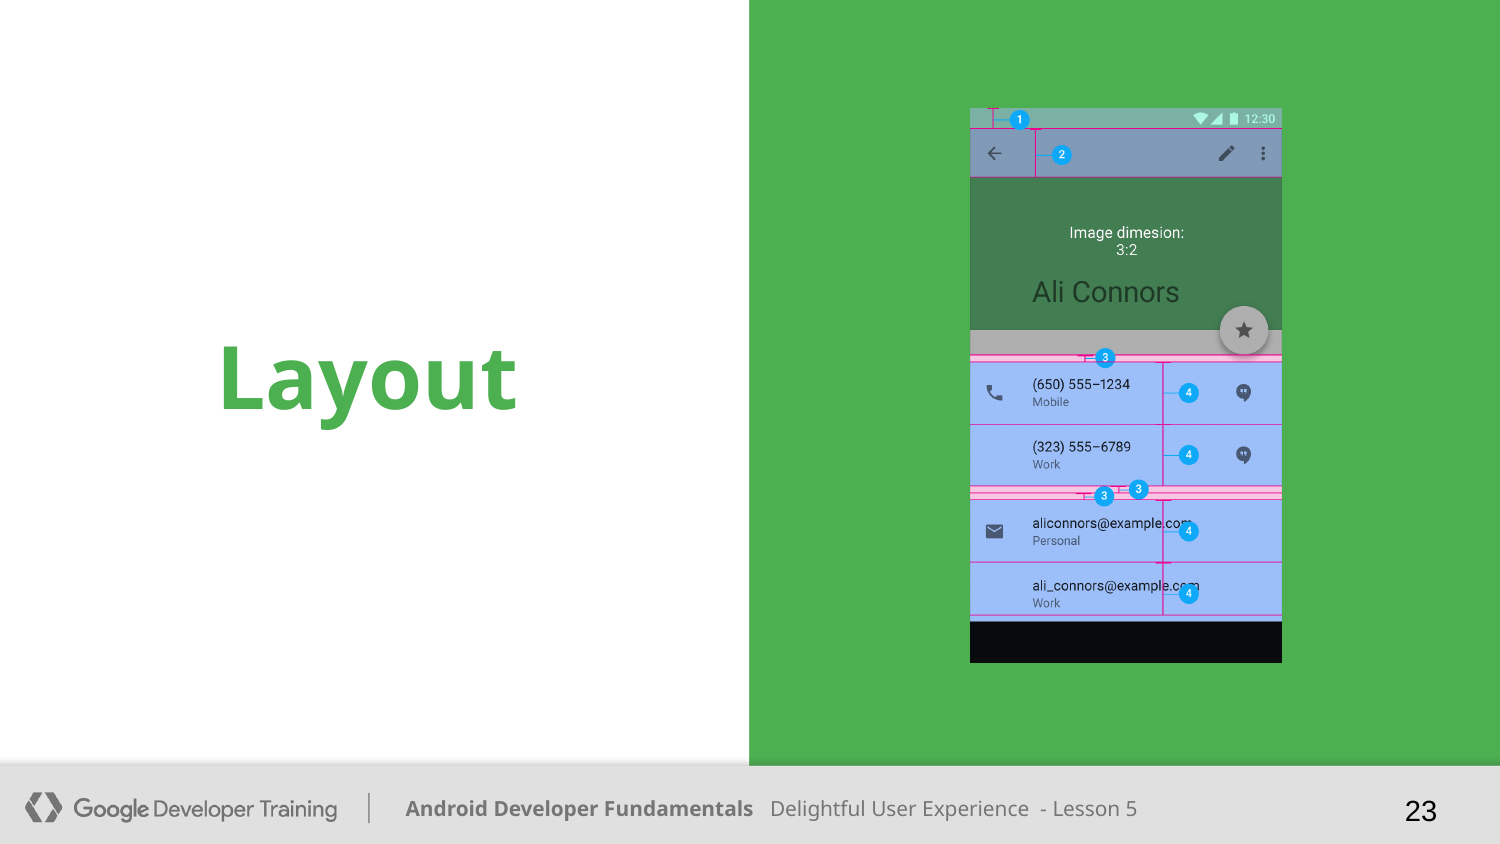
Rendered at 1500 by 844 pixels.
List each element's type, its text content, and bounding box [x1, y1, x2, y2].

slide_number ‹#› [1389, 777, 1480, 842]
picture [0, 0, 1500, 844]
title Layout [35, 303, 700, 443]
